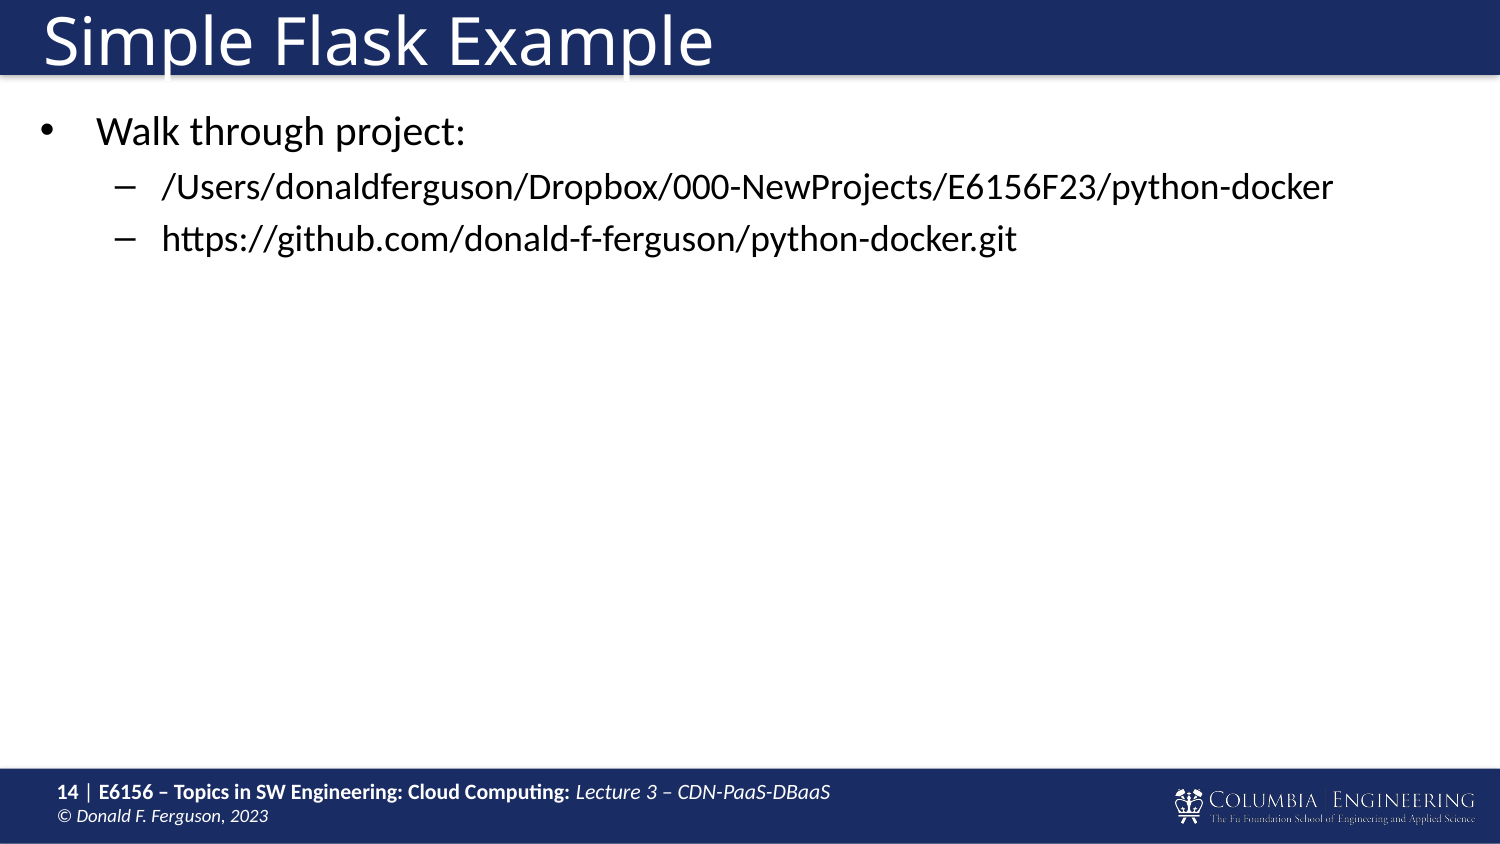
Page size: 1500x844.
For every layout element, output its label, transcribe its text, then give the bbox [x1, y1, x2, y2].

list Walk through project: /Users/donaldferguson/Dropbox/000-NewProjects/E6156F23/python-docker https://github.com/donald-f-ferguson/python-docker.git [24, 96, 1475, 760]
title Simple Flask Example [28, 0, 1450, 73]
